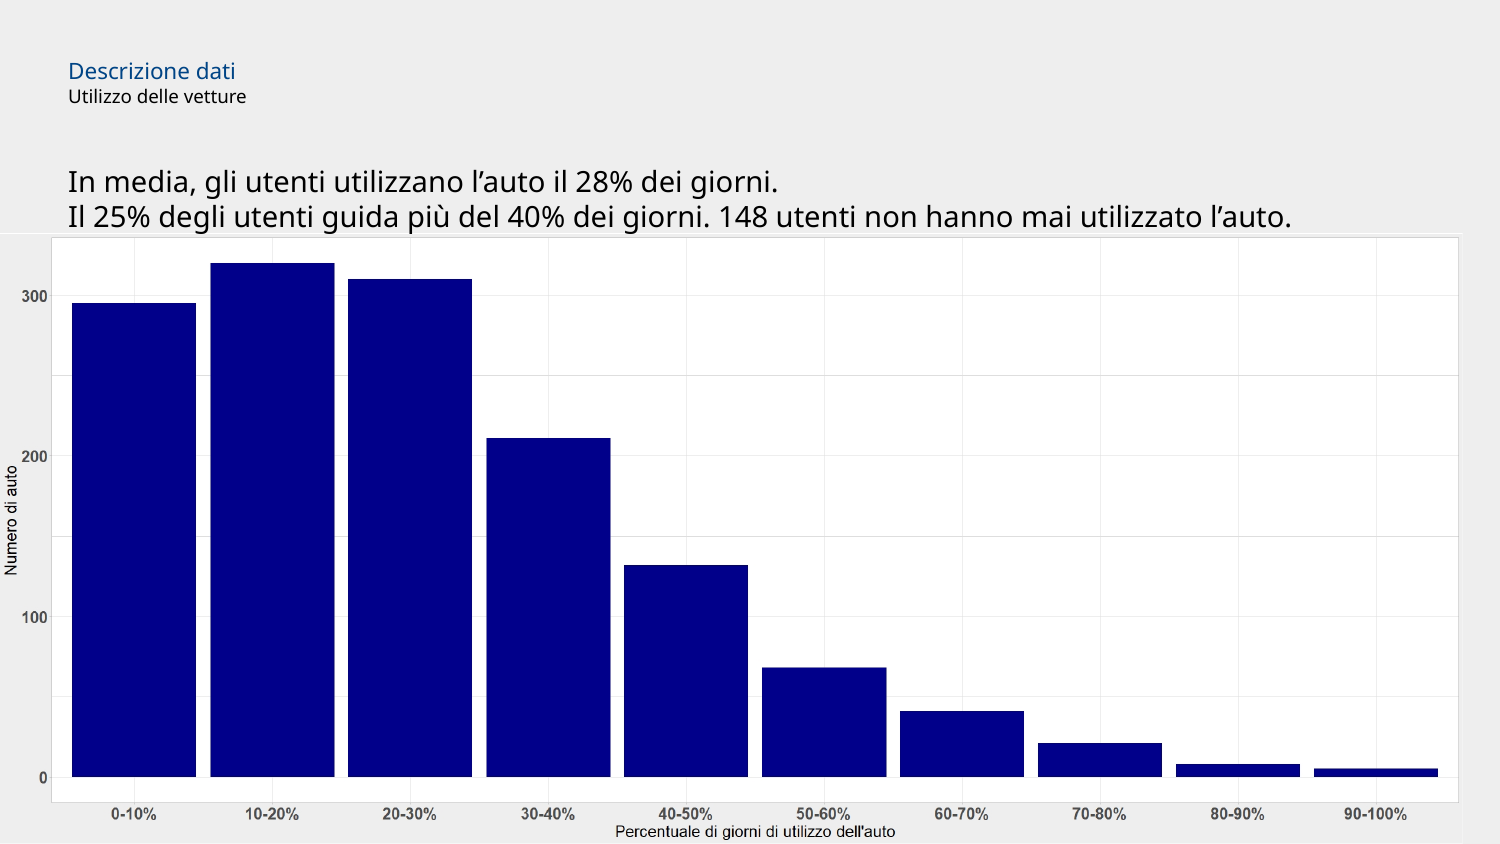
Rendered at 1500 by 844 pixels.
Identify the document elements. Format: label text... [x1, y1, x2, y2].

list In media, gli utenti utilizzano l’auto il 28% dei giorni. Il 25% degli utenti guida più del 40% dei giorni. 148 utenti non hanno mai utilizzato l’auto. [53, 155, 1463, 232]
picture [0, 233, 1463, 844]
title Descrizione dati Utilizzo delle vetture [53, 49, 571, 115]
